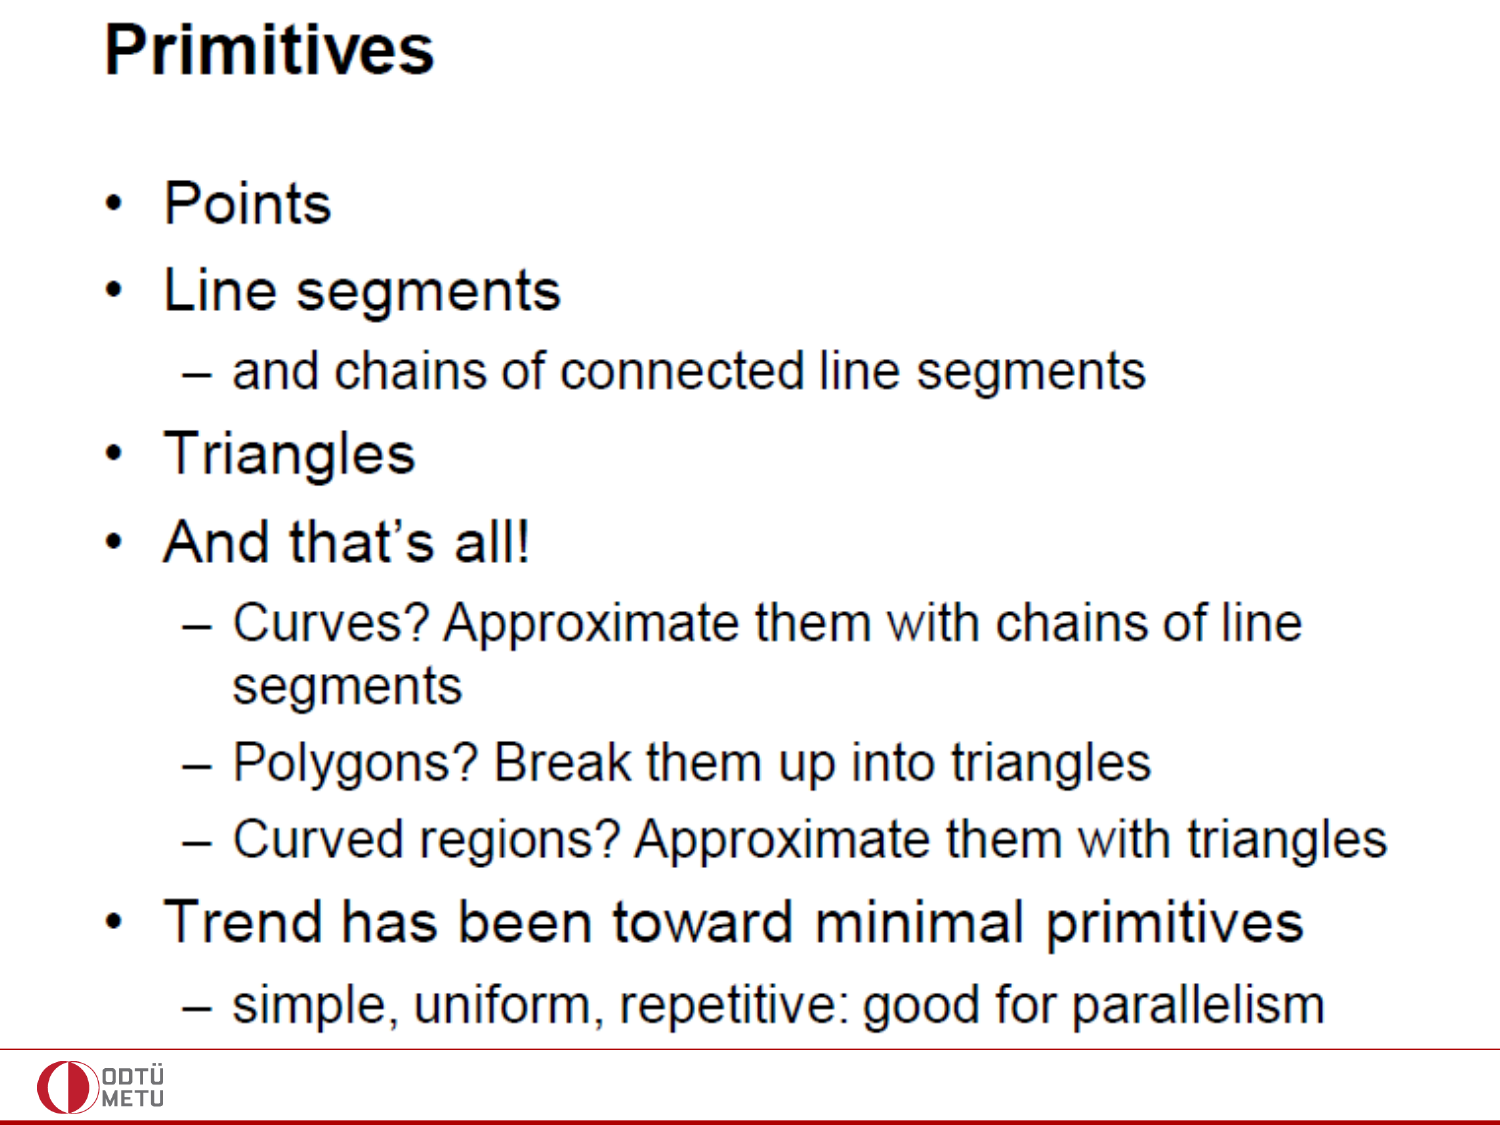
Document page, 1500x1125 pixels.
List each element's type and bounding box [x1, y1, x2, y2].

picture [37, 1061, 163, 1114]
picture [49, 0, 1426, 1041]
